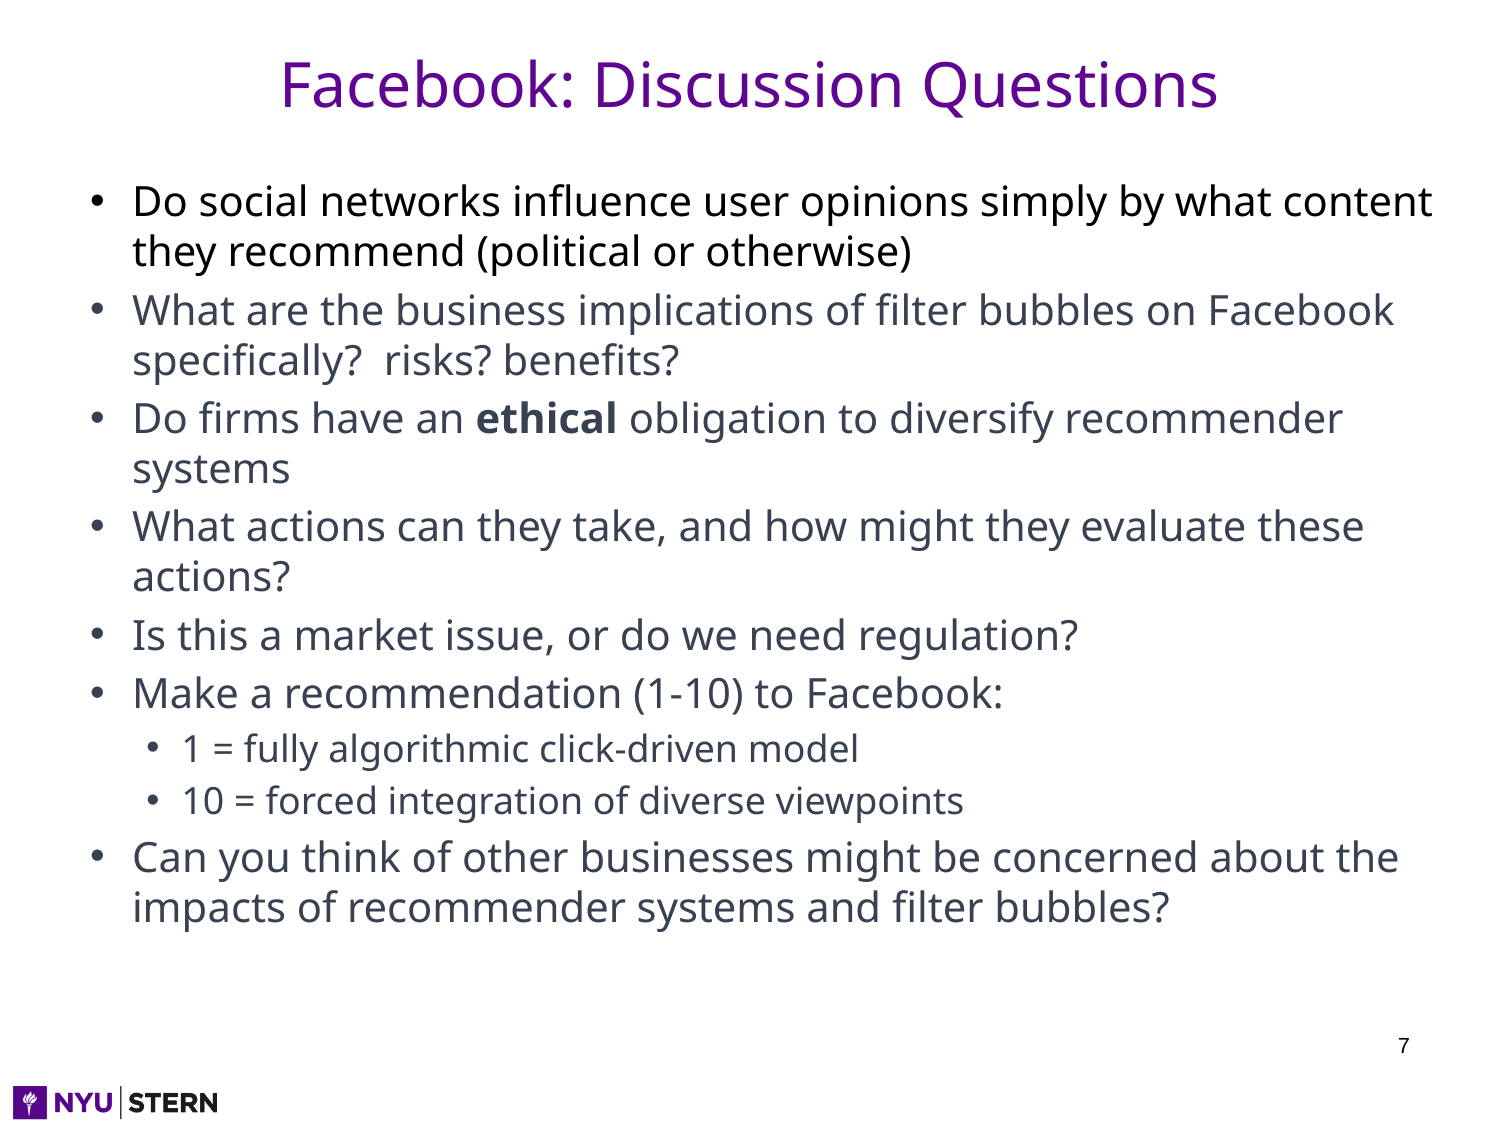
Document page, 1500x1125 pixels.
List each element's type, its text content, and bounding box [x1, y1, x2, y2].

title Facebook: Discussion Questions [75, 22, 1425, 142]
list Do social networks influence user opinions simply by what content they recommend (political or otherwise) What are the business implications of filter bubbles on Facebook specifically? risks? benefits? Do firms have an ethical obligation to diversify recommender systems What actions can they take, and how might they evaluate these actions? Is this a market issue, or do we need regulation? Make a recommendation (1-10) to Facebook: 1 = fully algorithmic click-driven model 10 = forced integration of diverse viewpoints Can you think of other businesses might be concerned about the impacts of recommender systems and filter bubbles? [75, 167, 1461, 958]
picture [0, 1038, 230, 1125]
slide_number 7 [1074, 1024, 1426, 1103]
